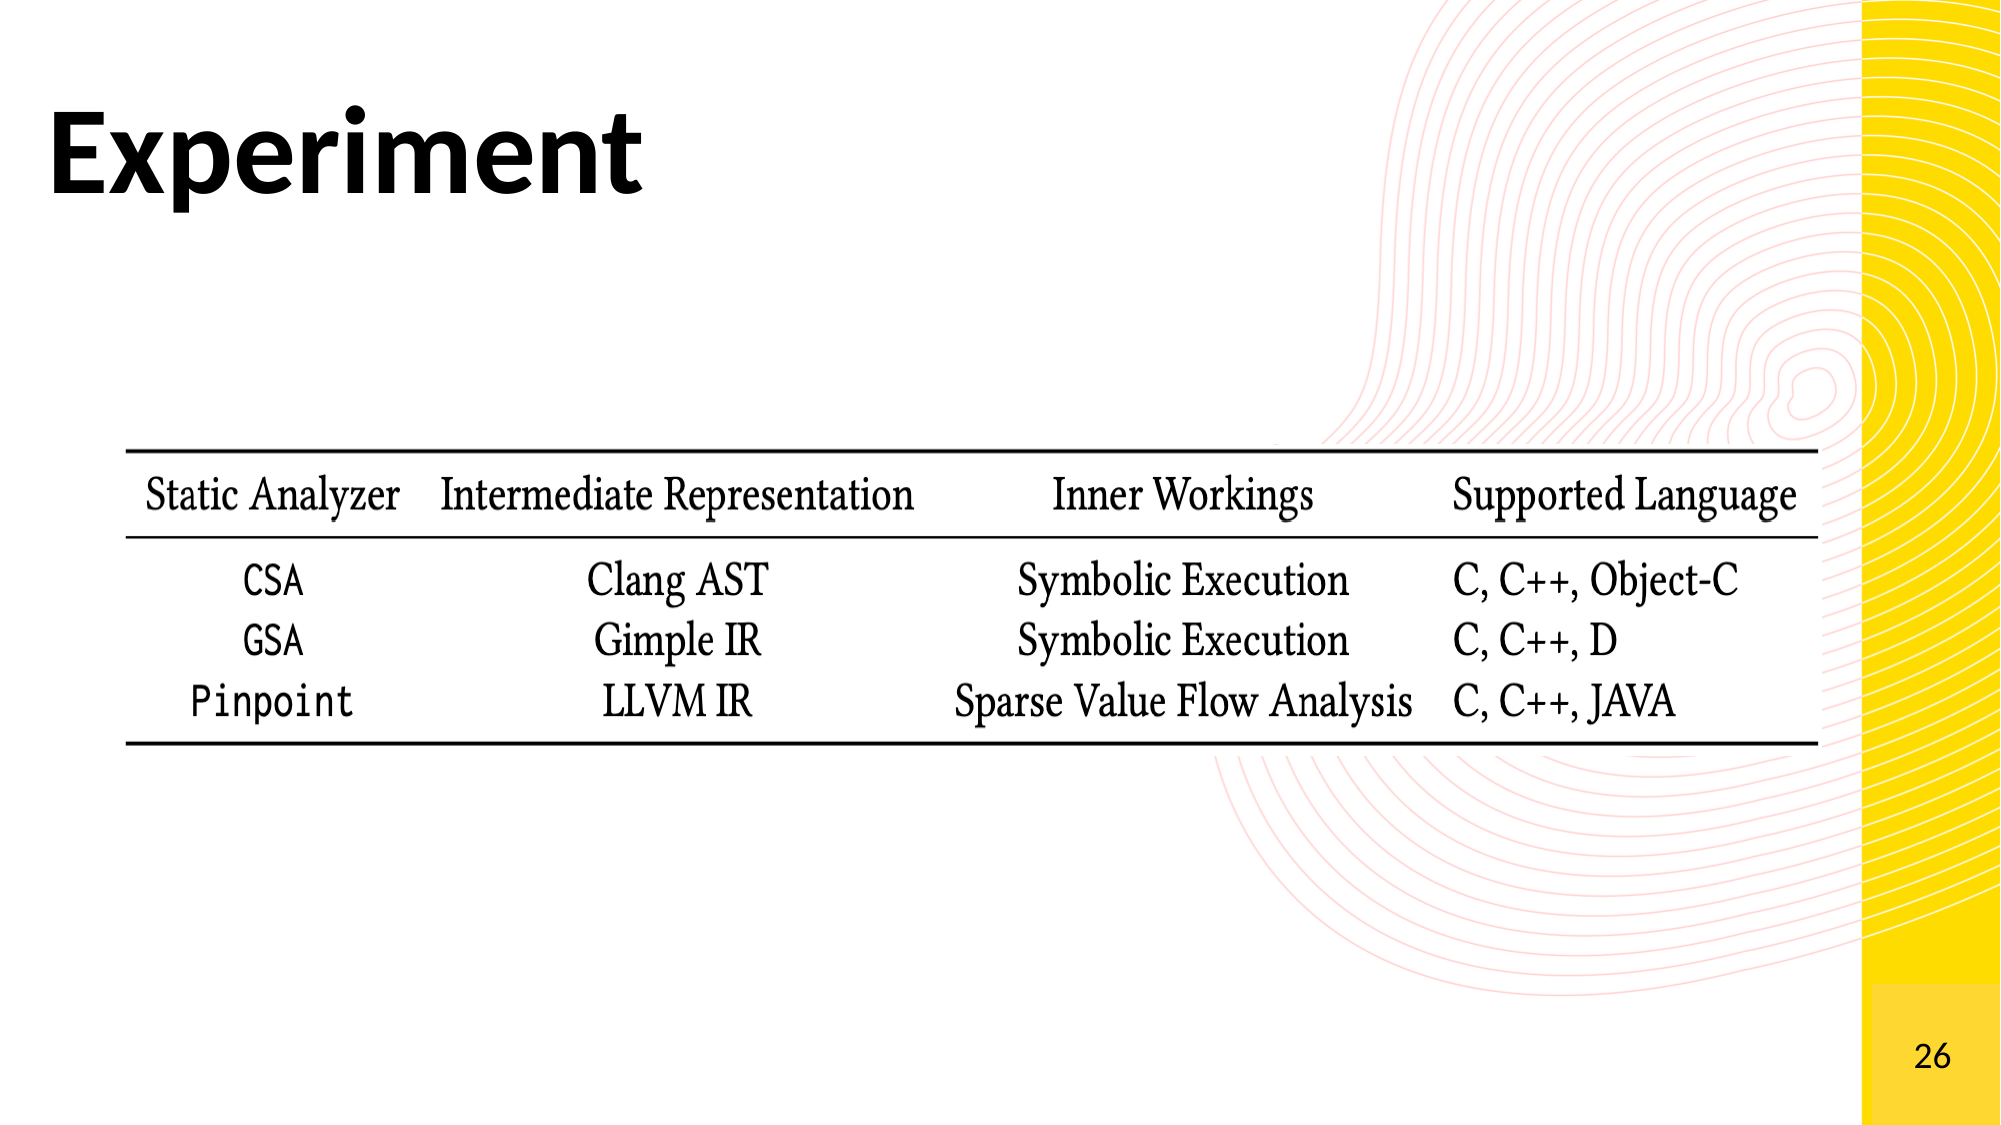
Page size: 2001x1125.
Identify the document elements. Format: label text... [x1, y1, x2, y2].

list Experiment [47, 85, 1687, 261]
picture [55, 0, 2000, 1125]
